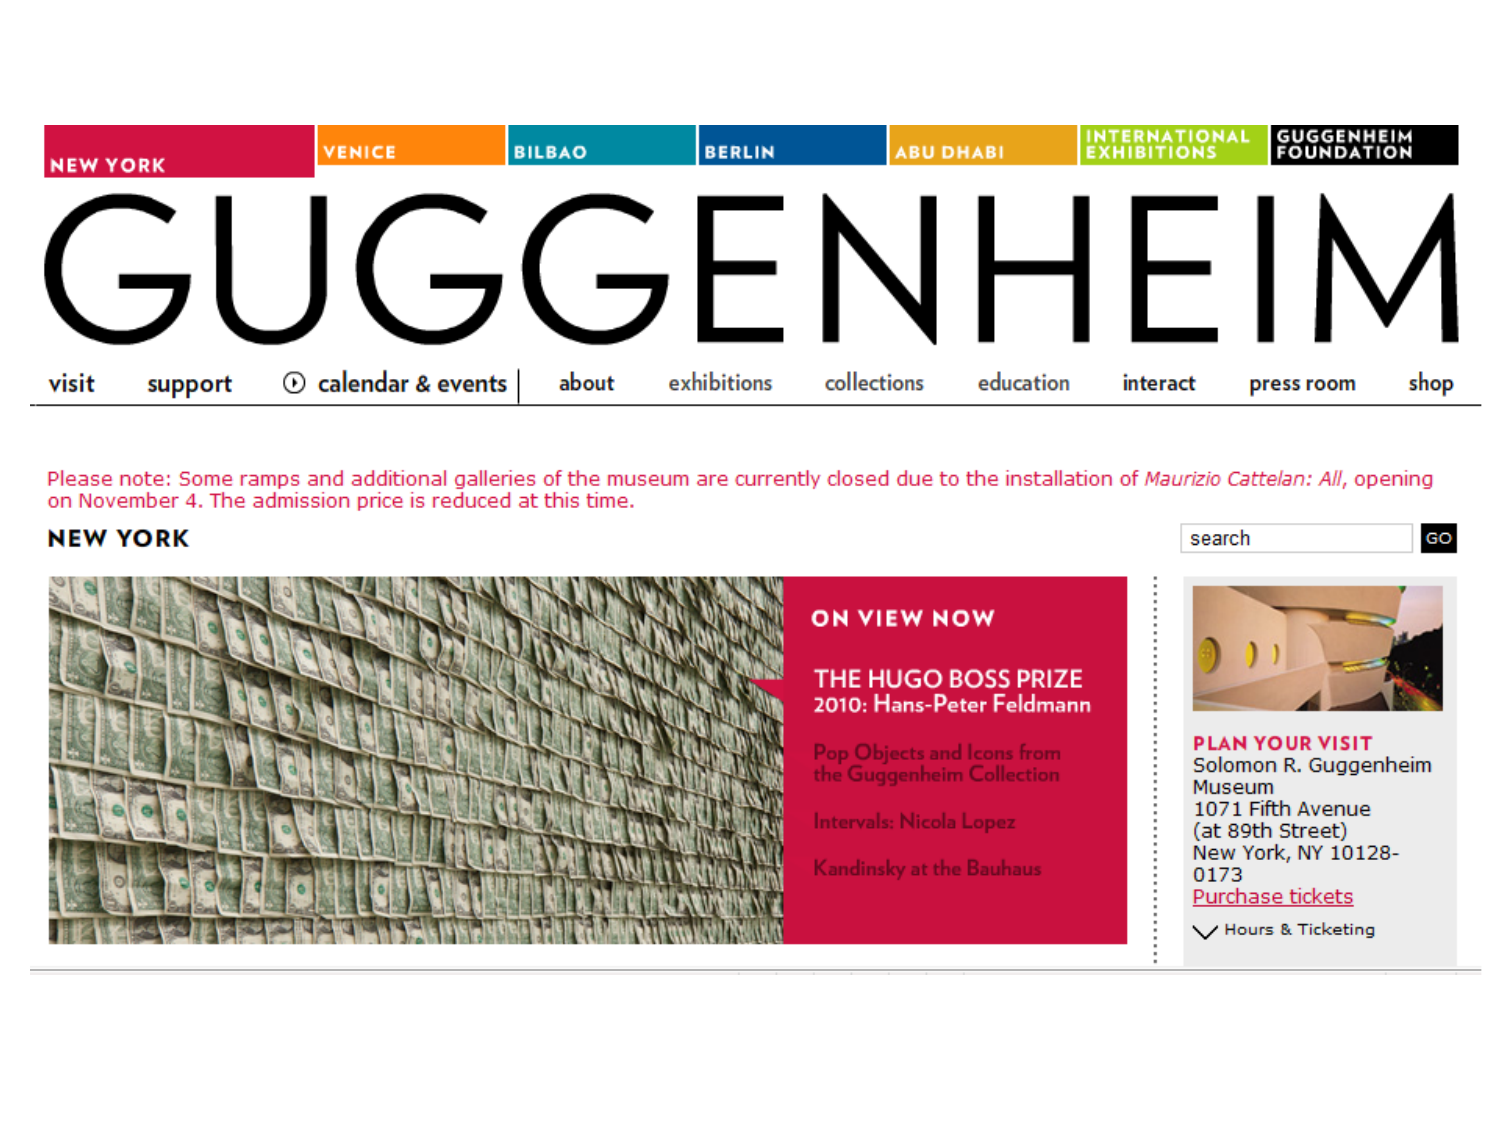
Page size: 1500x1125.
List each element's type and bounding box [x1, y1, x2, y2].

picture [29, 125, 1482, 976]
